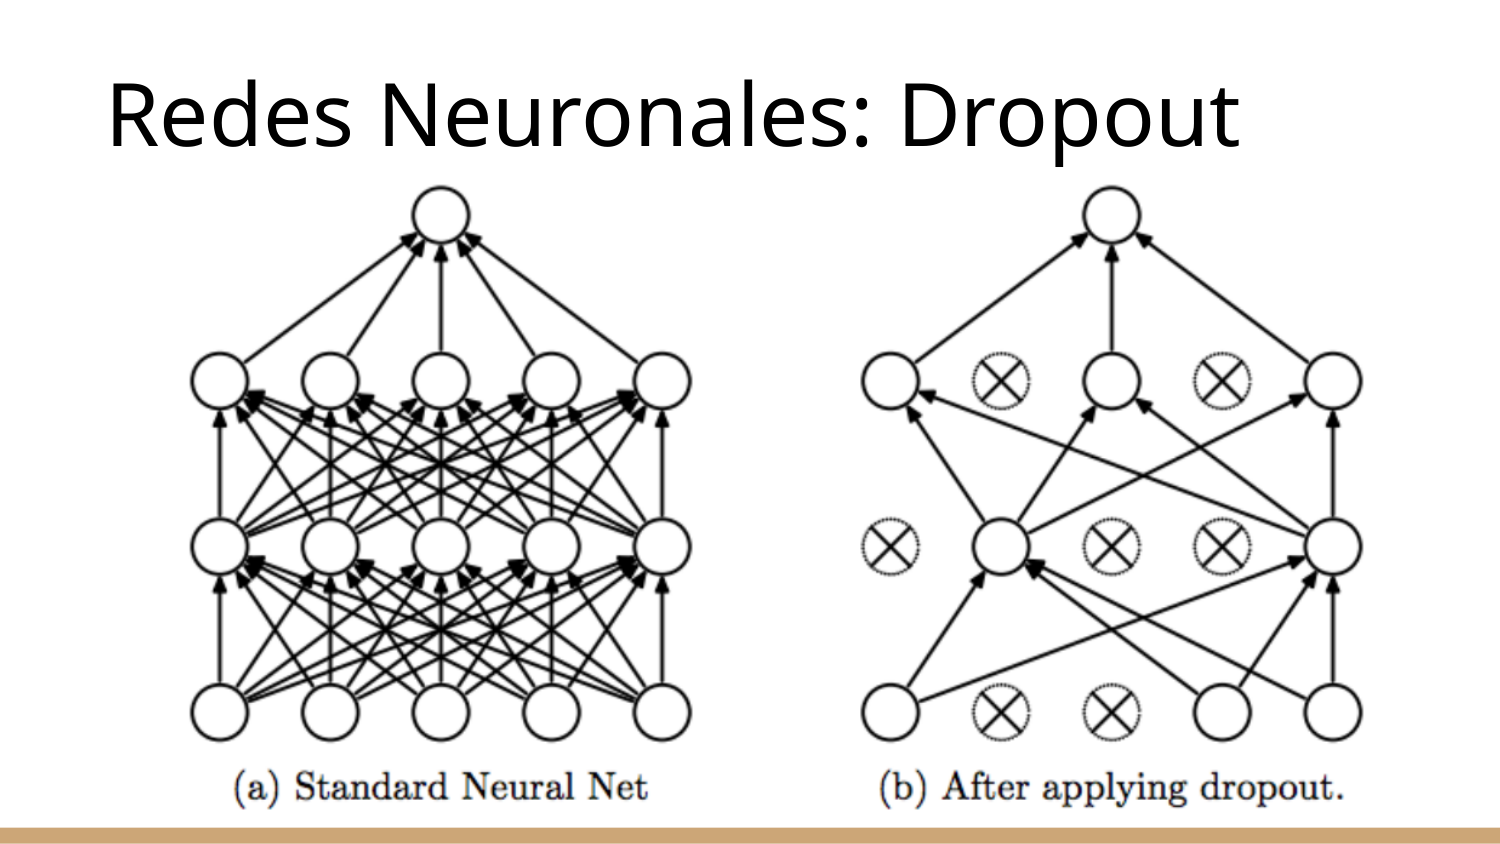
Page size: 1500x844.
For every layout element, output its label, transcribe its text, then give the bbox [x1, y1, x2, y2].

text_box Redes Neuronales: Dropout [90, 43, 1297, 201]
picture [117, 181, 1383, 812]
